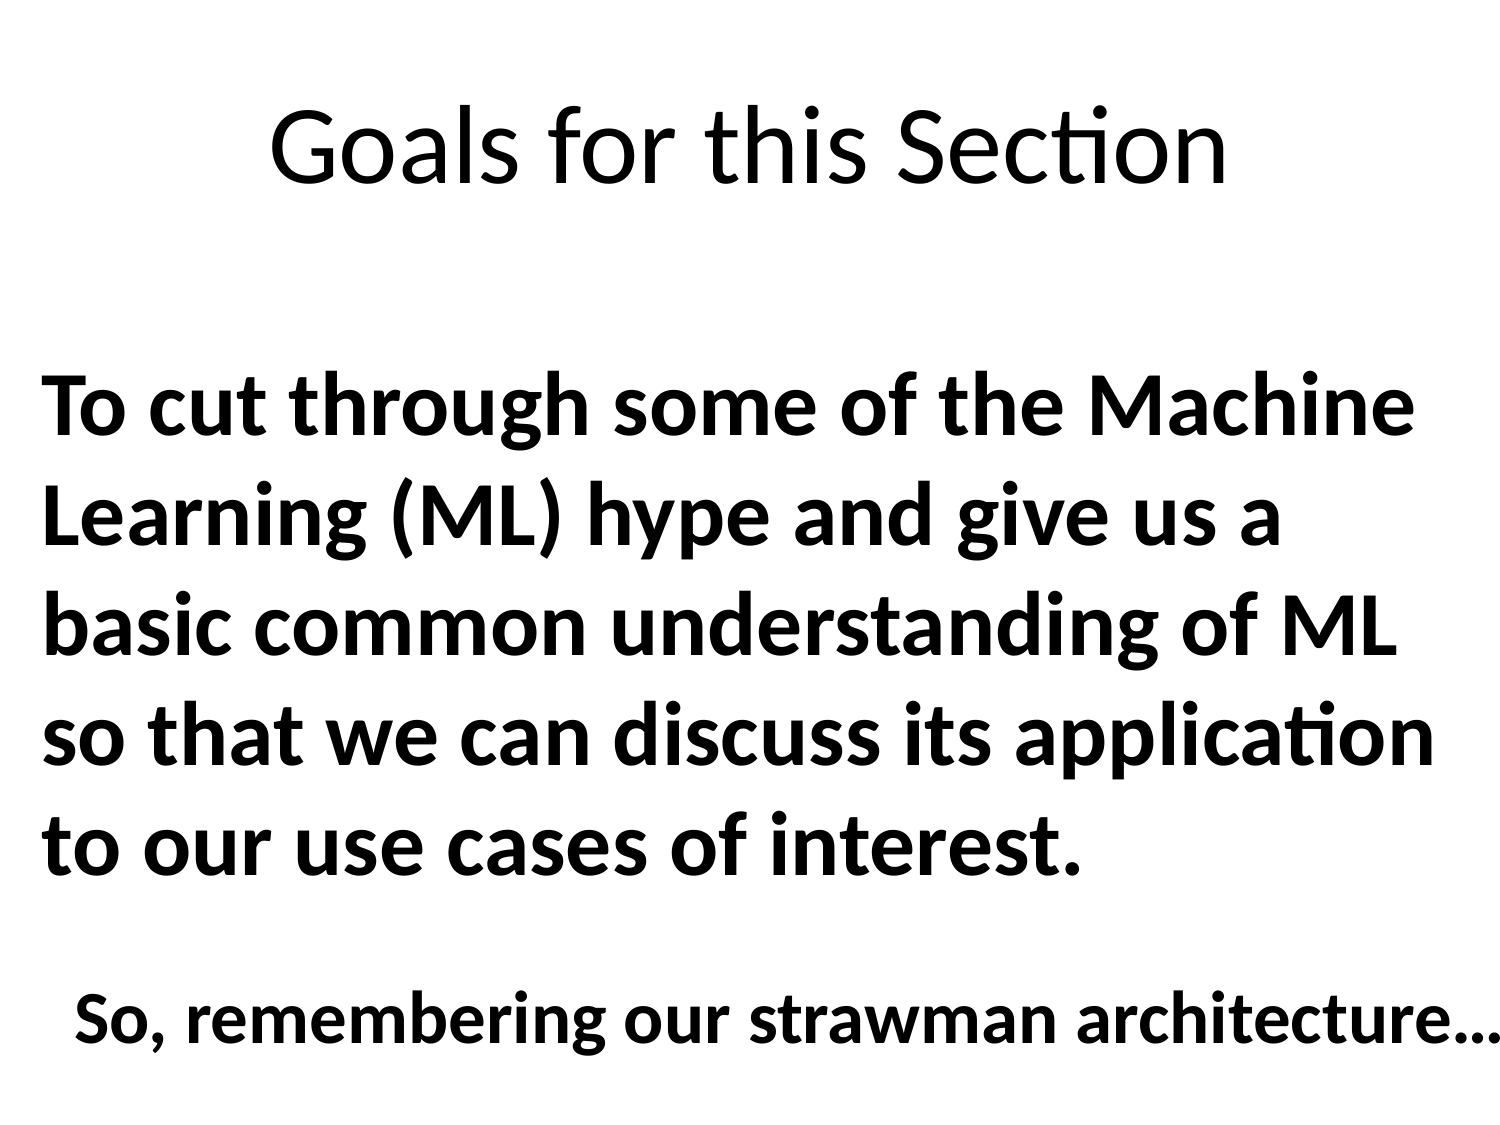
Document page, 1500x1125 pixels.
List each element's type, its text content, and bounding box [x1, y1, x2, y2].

text_box So, remembering our strawman architecture… [59, 961, 1500, 1067]
text_box To cut through some of the Machine Learning (ML) hype and give us a basic common understanding of ML so that we can discuss its application to our use cases of interest. [26, 336, 1474, 902]
title Goals for this Section [75, 45, 1425, 233]
